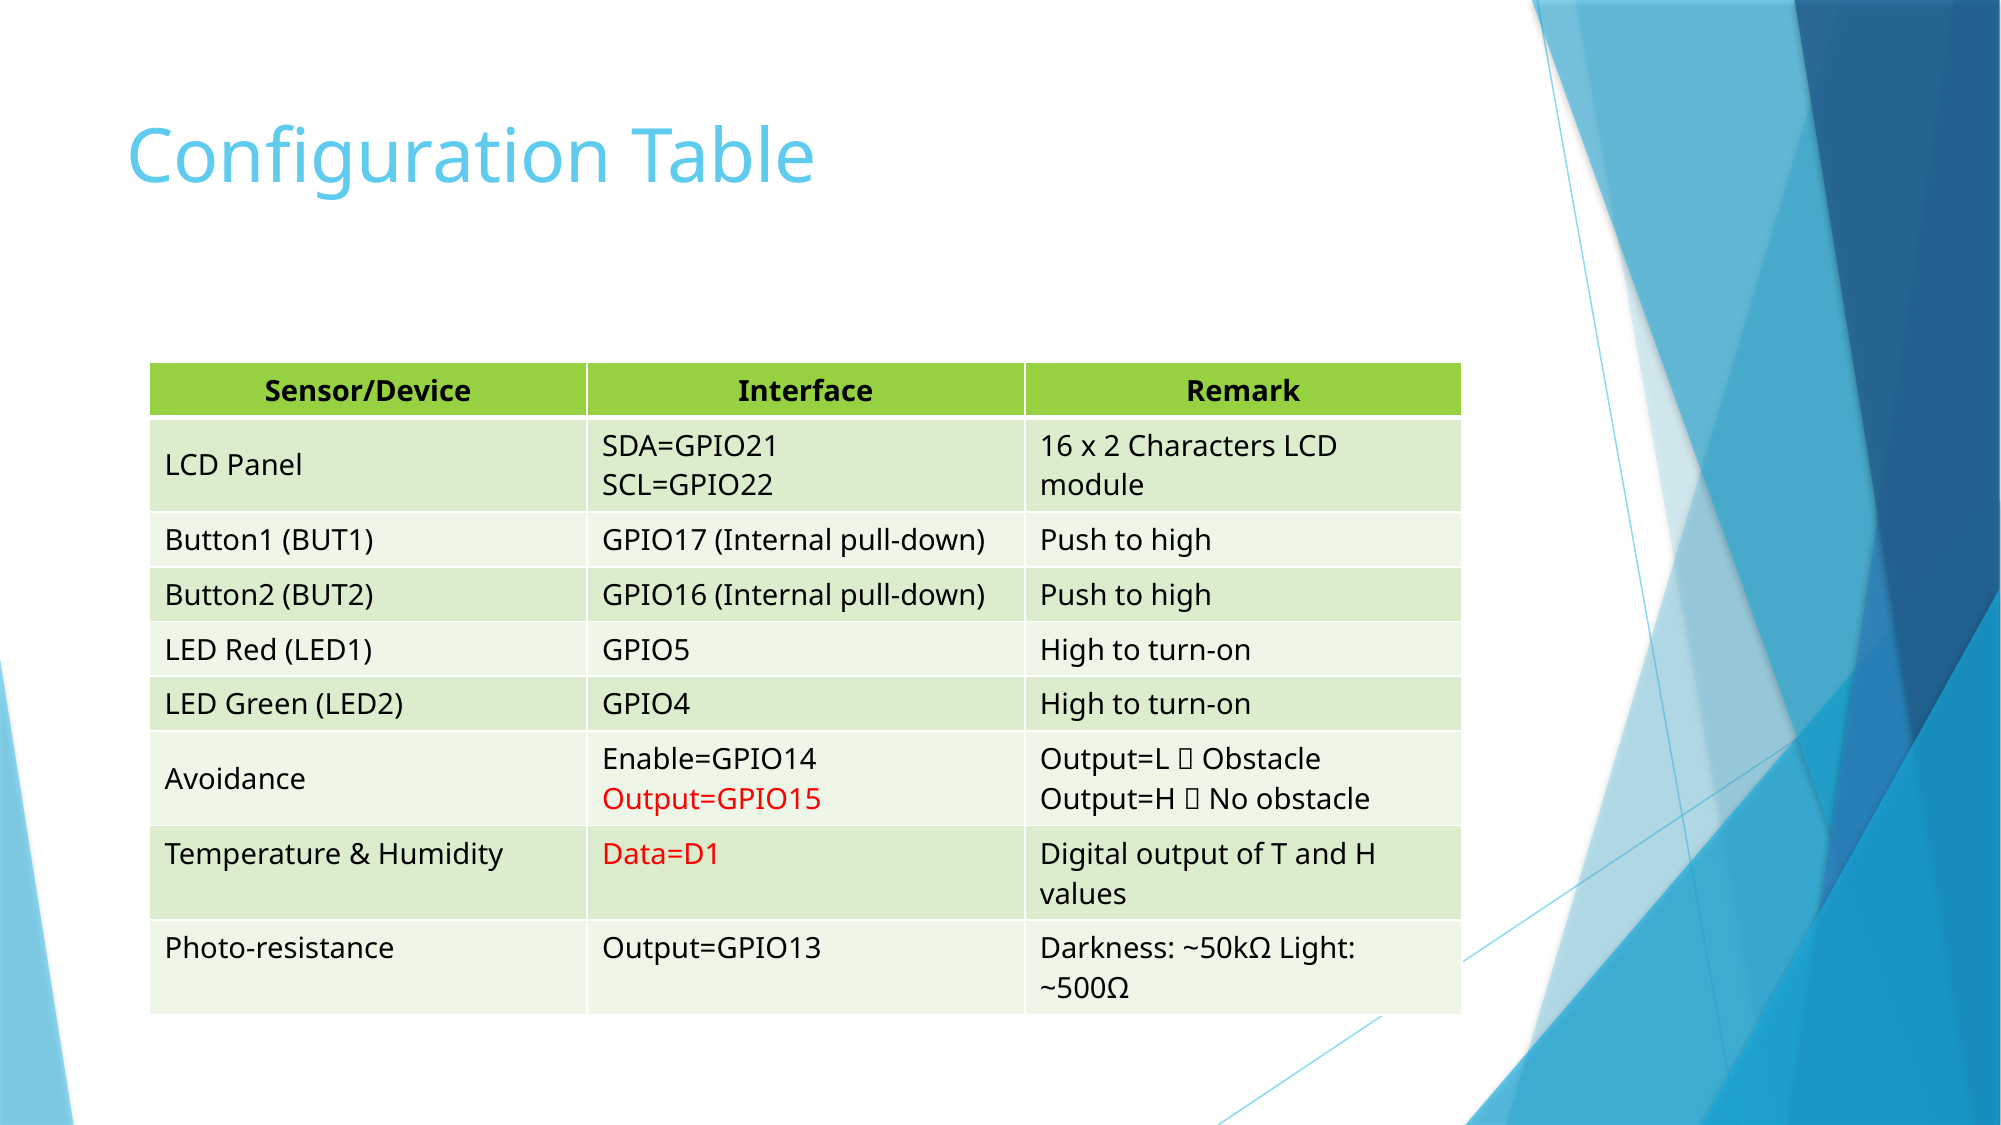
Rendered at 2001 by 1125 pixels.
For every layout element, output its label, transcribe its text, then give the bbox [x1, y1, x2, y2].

table_cell LED Green (LED2) [150, 677, 586, 730]
table_cell Data=D1 [588, 826, 1024, 919]
table_cell Photo-resistance [150, 921, 586, 1014]
table_cell GPIO16 (Internal pull-down) [588, 568, 1024, 621]
table_cell GPIO4 [588, 677, 1024, 730]
table_cell High to turn-on [1026, 677, 1461, 730]
table_cell High to turn-on [1026, 622, 1461, 675]
title Configuration Table [111, 99, 1522, 317]
table_cell Digital output of T and H values [1026, 826, 1461, 919]
table_cell Temperature & Humidity [150, 826, 586, 919]
table_cell Avoidance [150, 732, 586, 825]
table_cell Push to high [1026, 513, 1461, 566]
table_cell GPIO17 (Internal pull-down) [588, 513, 1024, 566]
table_cell Button2 (BUT2) [150, 568, 586, 621]
table_cell LCD Panel [150, 420, 586, 511]
table_cell Button1 (BUT1) [150, 513, 586, 566]
table_header Sensor/Device [150, 363, 586, 415]
table_cell 16 x 2 Characters LCD module [1026, 420, 1461, 511]
table_header Remark [1026, 363, 1461, 415]
table_header Interface [588, 363, 1024, 415]
table_cell GPIO5 [588, 622, 1024, 675]
table_cell Output=GPIO13 [588, 921, 1024, 1014]
table_cell Push to high [1026, 568, 1461, 621]
table_cell Output=L  Obstacle Output=H  No obstacle [1026, 732, 1461, 825]
table_cell SDA=GPIO21 SCL=GPIO22 [588, 420, 1024, 511]
table_cell Darkness: ~50kΩ Light: ~500Ω [1026, 921, 1461, 1014]
table_cell LED Red (LED1) [150, 622, 586, 675]
table_cell Enable=GPIO14 Output=GPIO15 [588, 732, 1024, 825]
